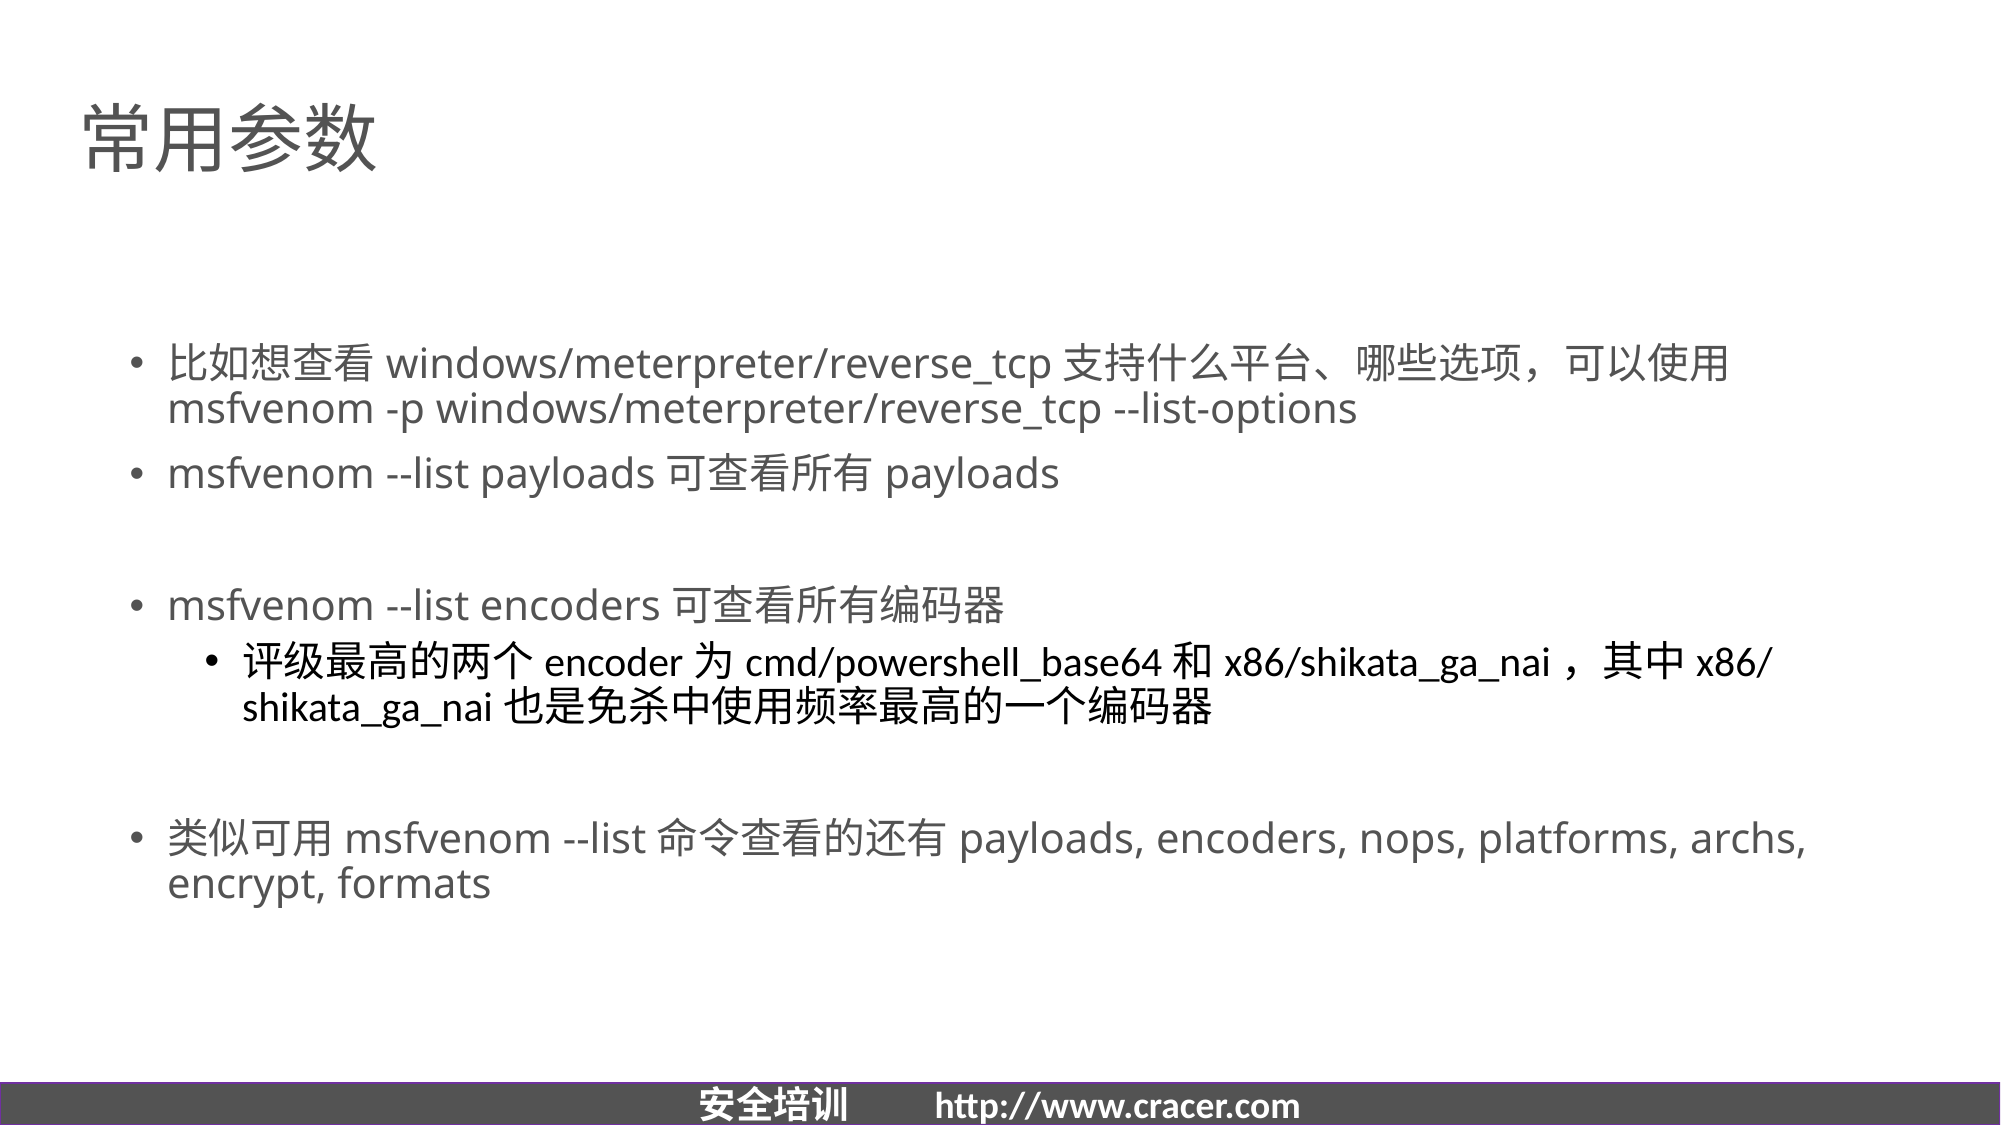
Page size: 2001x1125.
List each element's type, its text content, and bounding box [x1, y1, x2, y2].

list 比如想查看windows/meterpreter/reverse_tcp支持什么平台、哪些选项，可以使用msfvenom -p windows/meterpreter/reverse_tcp --list-options msfvenom --list payloads可查看所有payloads msfvenom --list encoders可查看所有编码器 评级最高的两个encoder为cmd/powershell_base64和x86/shikata_ga_nai，其中x86/shikata_ga_nai也是免杀中使用频率最高的一个编码器 类似可用msfvenom --list命令查看的还有payloads, encoders, nops, platforms, archs, encrypt, formats [114, 263, 1840, 954]
title 常用参数 [63, 89, 1434, 195]
